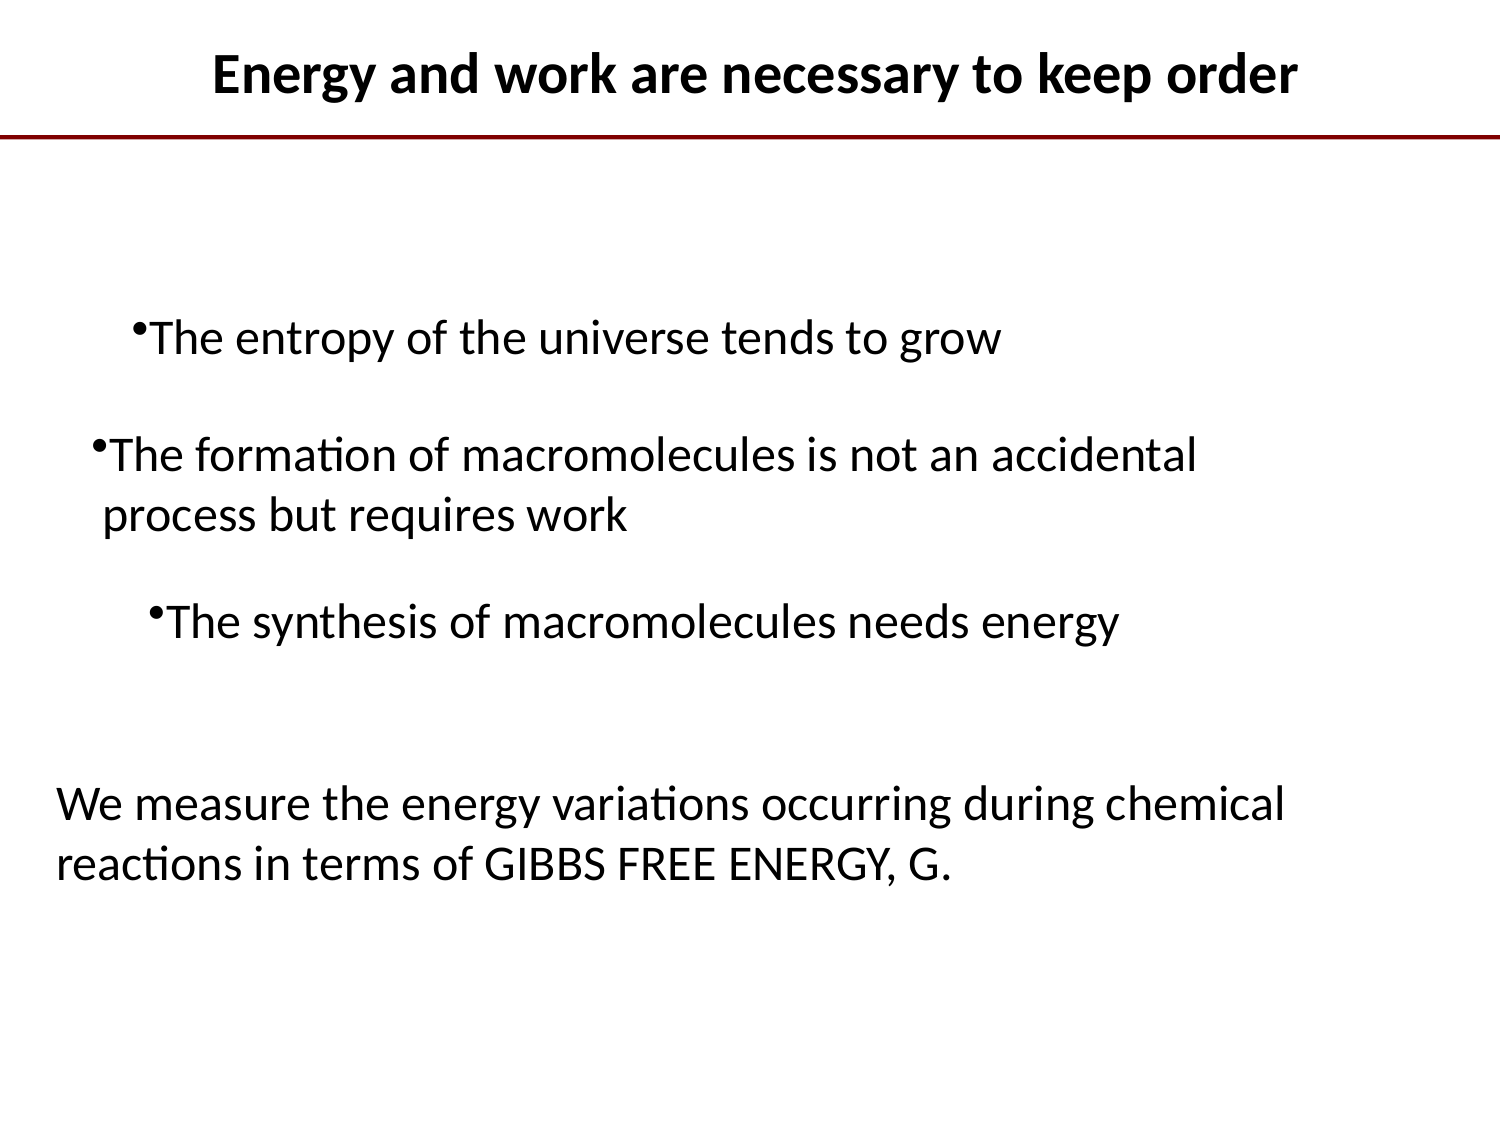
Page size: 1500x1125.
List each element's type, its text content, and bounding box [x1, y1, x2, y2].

text_box The synthesis of macromolecules needs energy [133, 581, 1136, 656]
text_box Energy and work are necessary to keep order [198, 27, 1315, 113]
text_box The formation of macromolecules is not an accidental process but requires work [76, 414, 1340, 550]
text_box The entropy of the universe tends to grow [116, 297, 1018, 373]
text_box We measure the energy variations occurring during chemical reactions in terms of GIBBS FREE ENERGY, G. [41, 763, 1477, 898]
